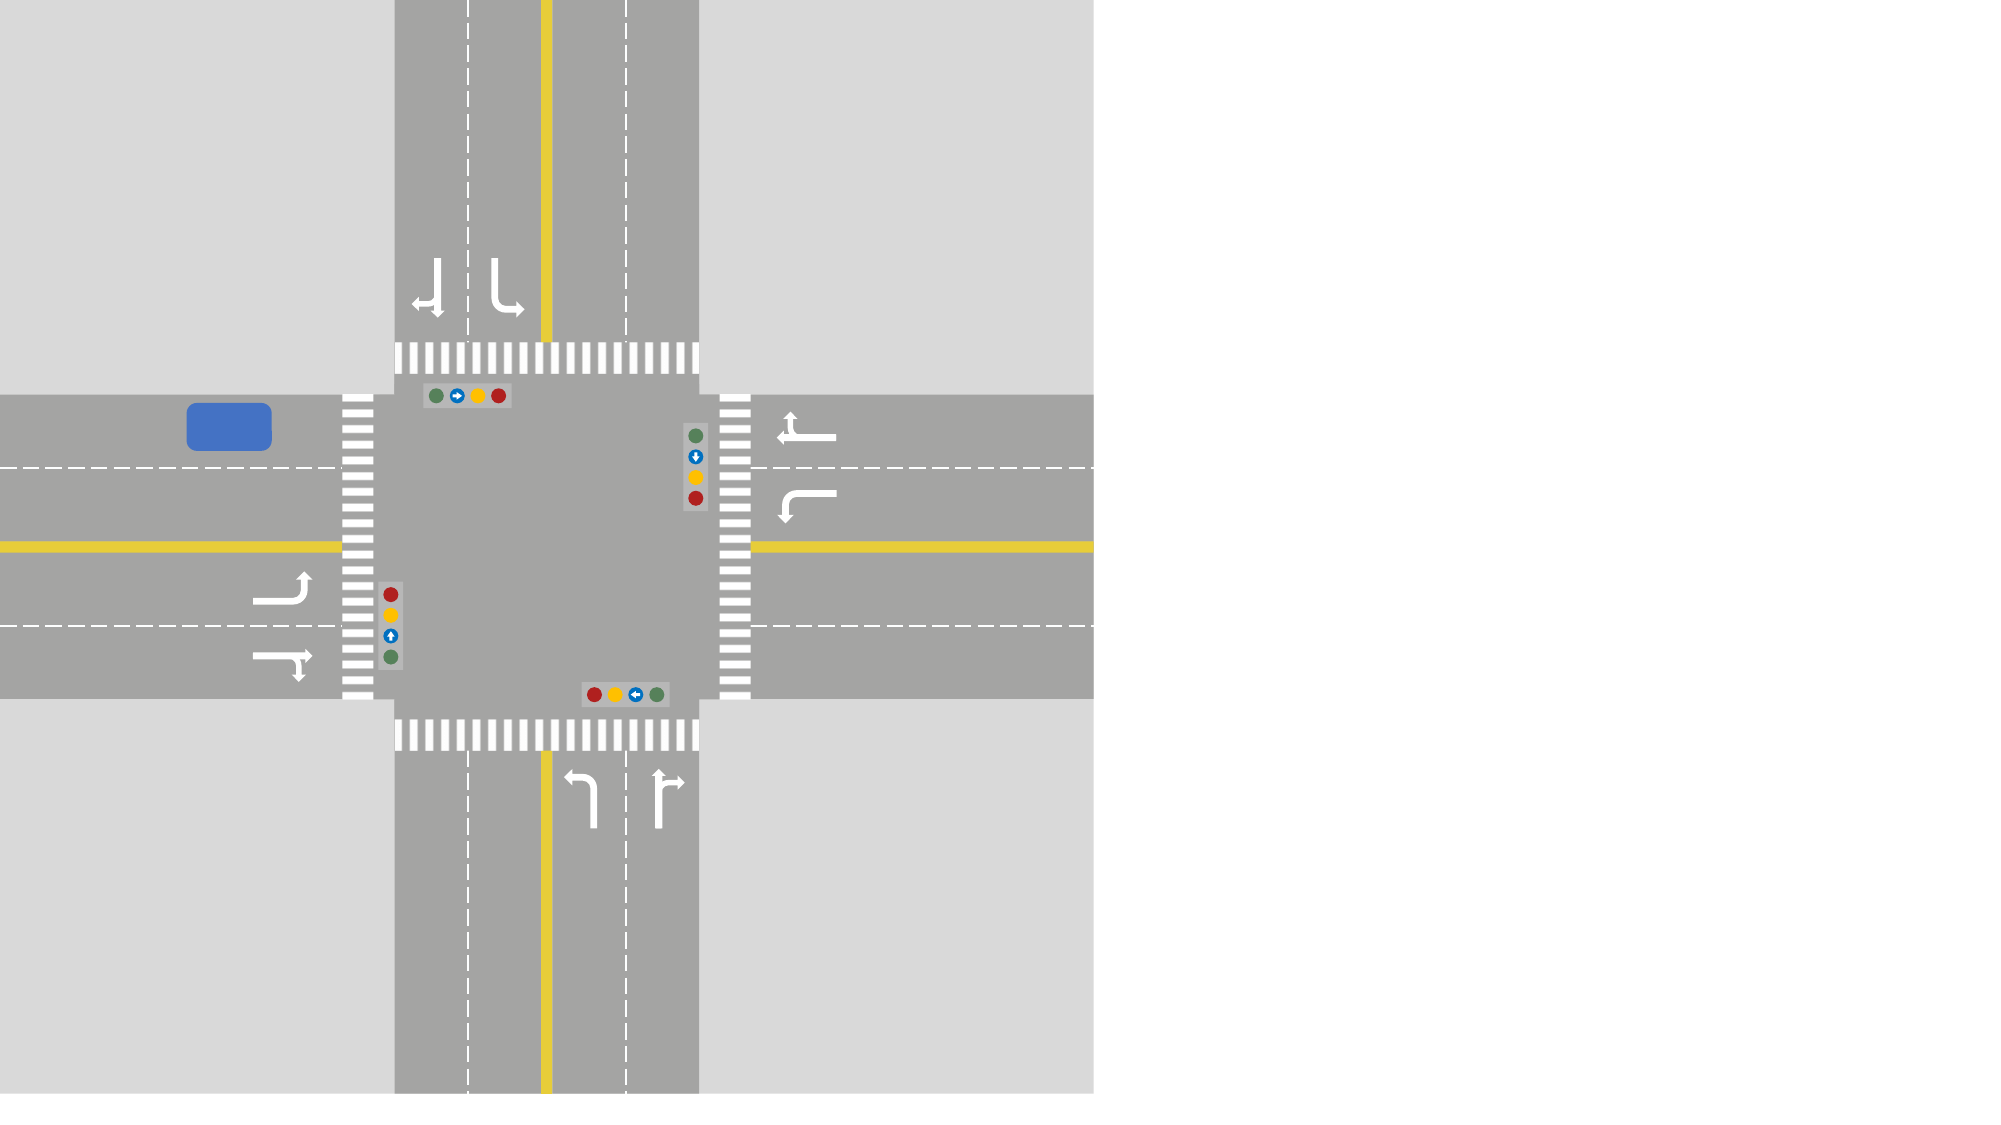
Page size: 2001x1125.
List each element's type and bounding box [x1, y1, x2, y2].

text_box [0, 0, 1094, 1094]
